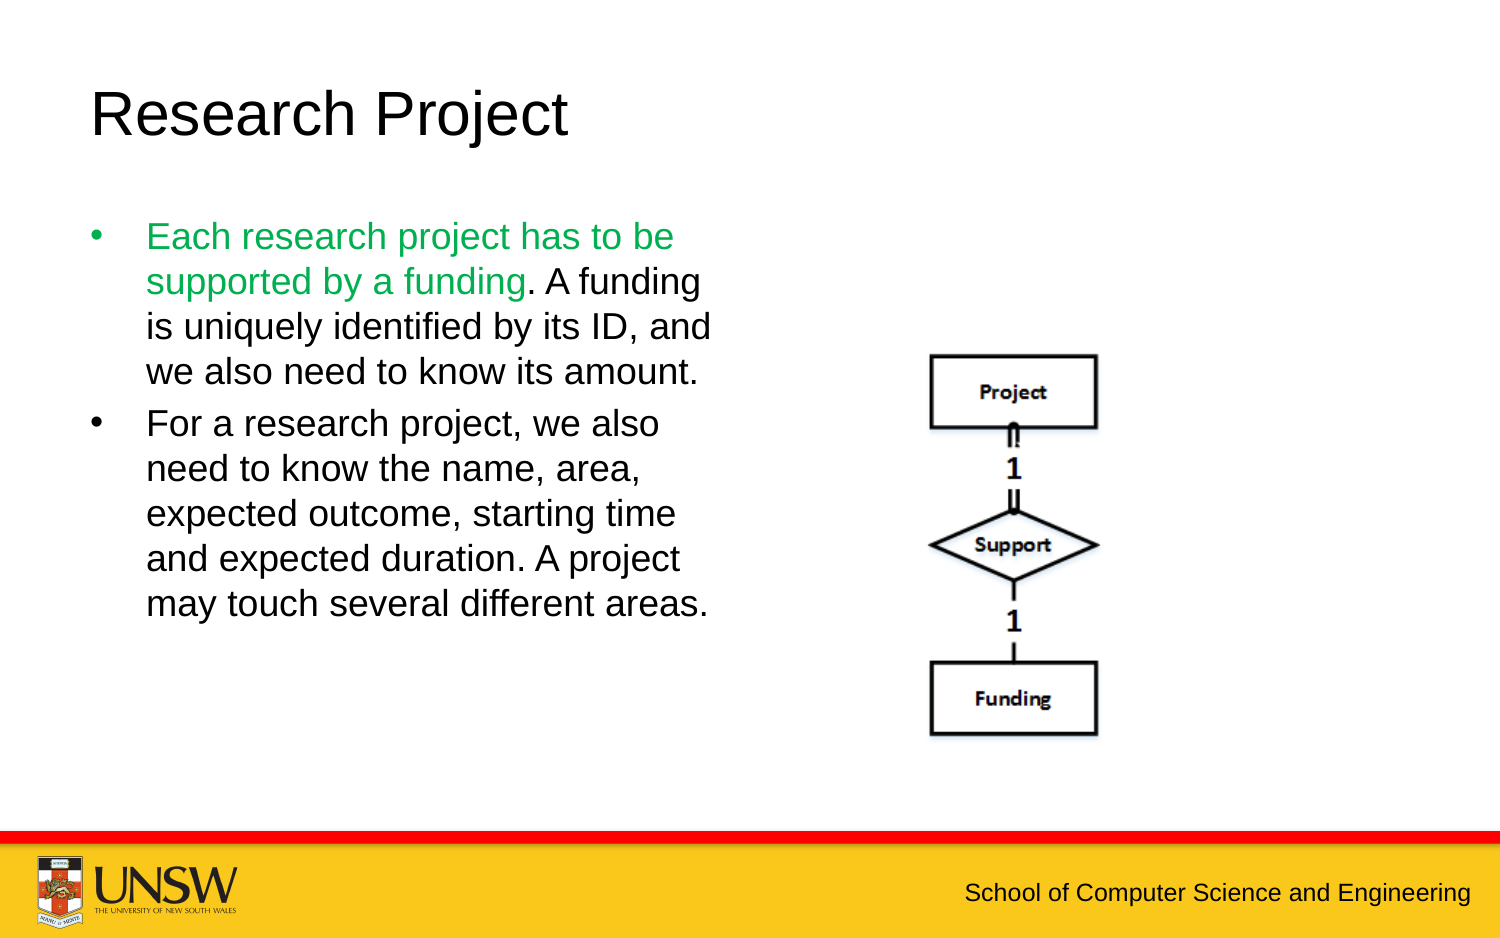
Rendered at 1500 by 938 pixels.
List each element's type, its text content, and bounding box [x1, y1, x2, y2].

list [828, 206, 1359, 796]
title Research Project [75, 65, 1425, 174]
list Each research project has to be supported by a funding. A funding is uniquely identified by its ID, and we also need to know its amount. For a research project, we also need to know the name, area, expected outcome, starting time and expected duration. A project may touch several different areas. [75, 204, 738, 794]
